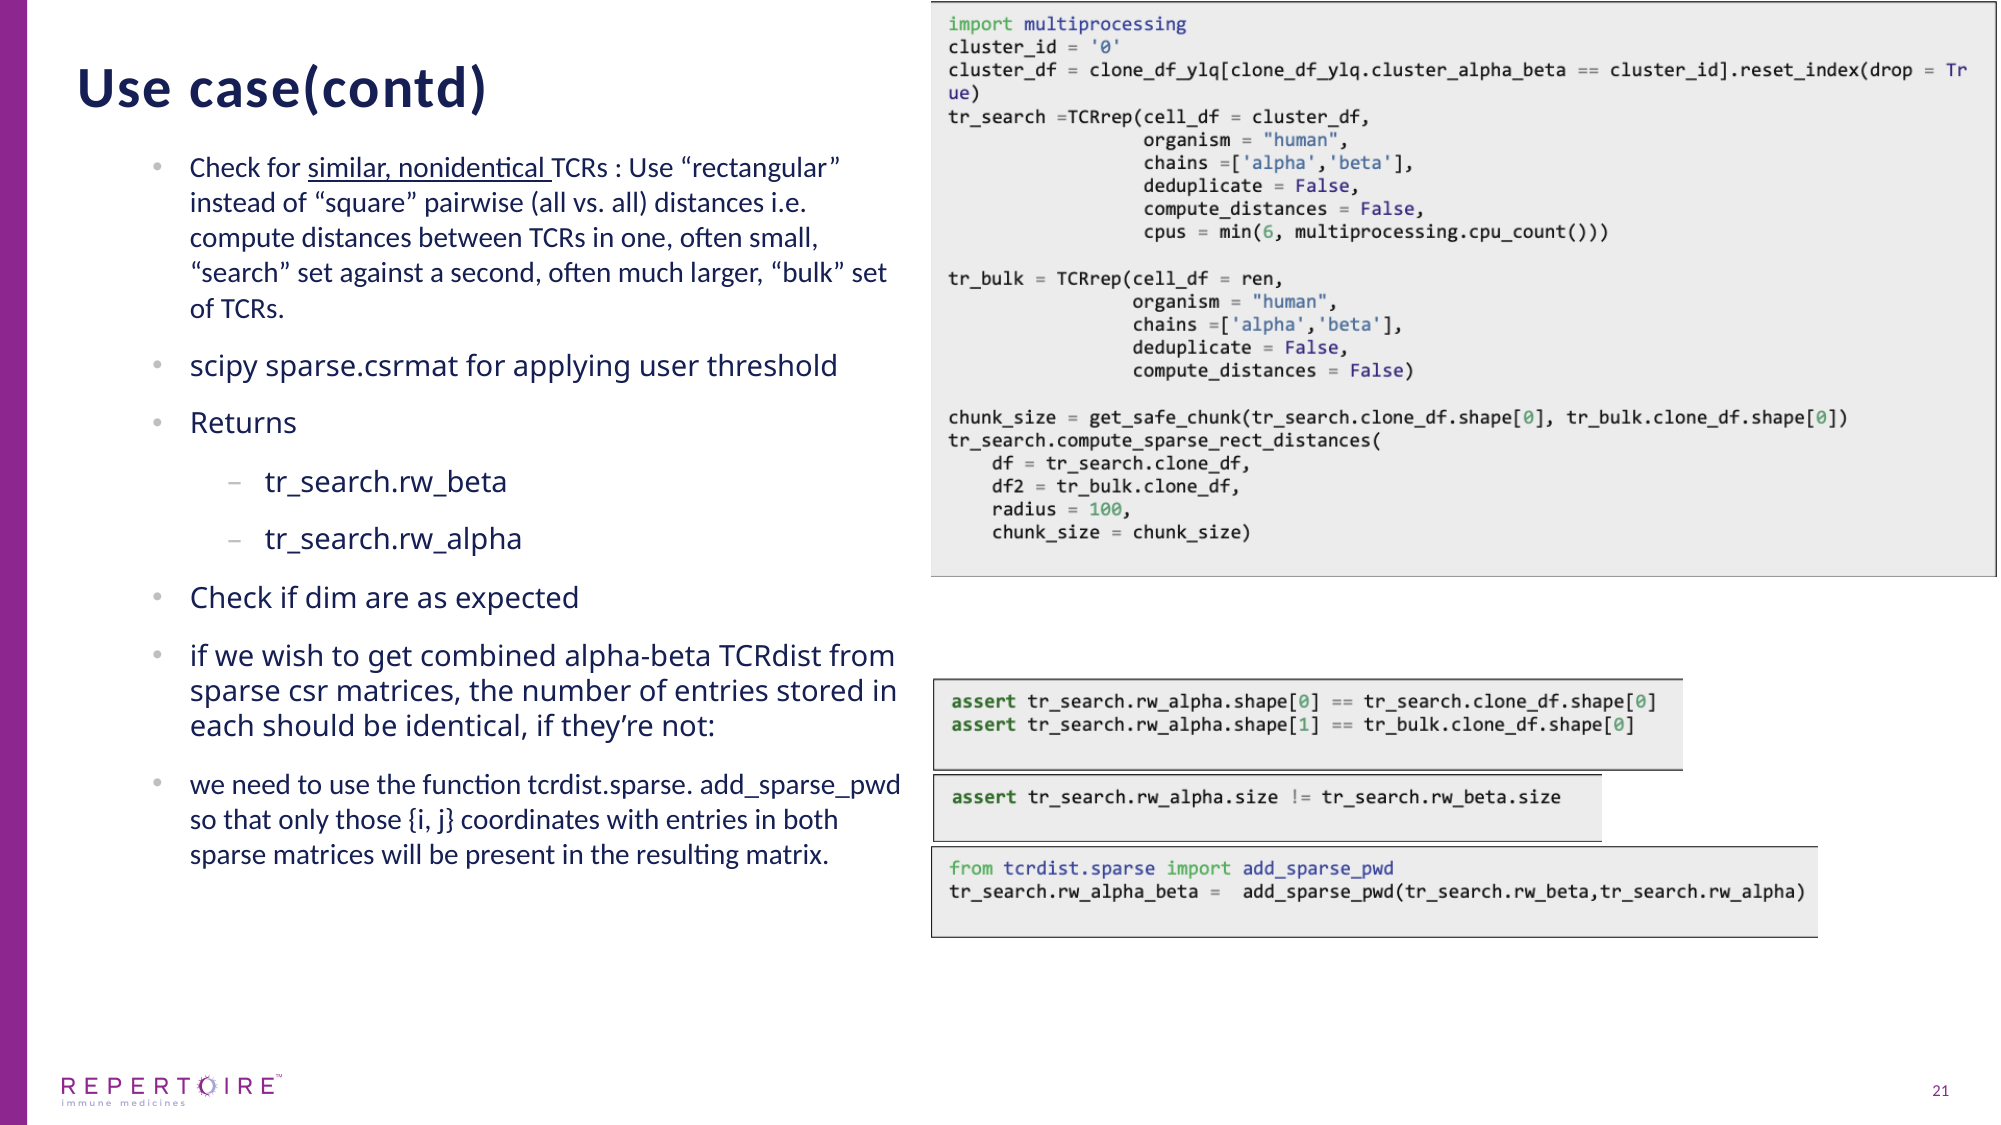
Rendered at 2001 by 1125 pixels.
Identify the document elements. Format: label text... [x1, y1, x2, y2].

list Check for similar, nonidentical TCRs : Use “rectangular” instead of “square” pairwise (all vs. all) distances i.e. compute distances between TCRs in one, often small, “search” set against a second, often much larger, “bulk” set of TCRs. scipy sparse.csrmat for applying user threshold Returns tr_search.rw_beta tr_search.rw_alpha Check if dim are as expected if we wish to get combined alpha-beta TCRdist from sparse csr matrices, the number of entries stored in each should be identical, if they’re not: we need to use the function tcrdist.sparse. add_sparse_pwd so that only those {i, j} coordinates with entries in both sparse matrices will be present in the resulting matrix. [62, 141, 931, 1014]
picture [930, 674, 1818, 941]
picture [62, 1074, 282, 1106]
picture [931, 0, 2000, 578]
title Use case(contd) [62, 0, 931, 128]
slide_number 21 [1901, 1072, 1980, 1116]
